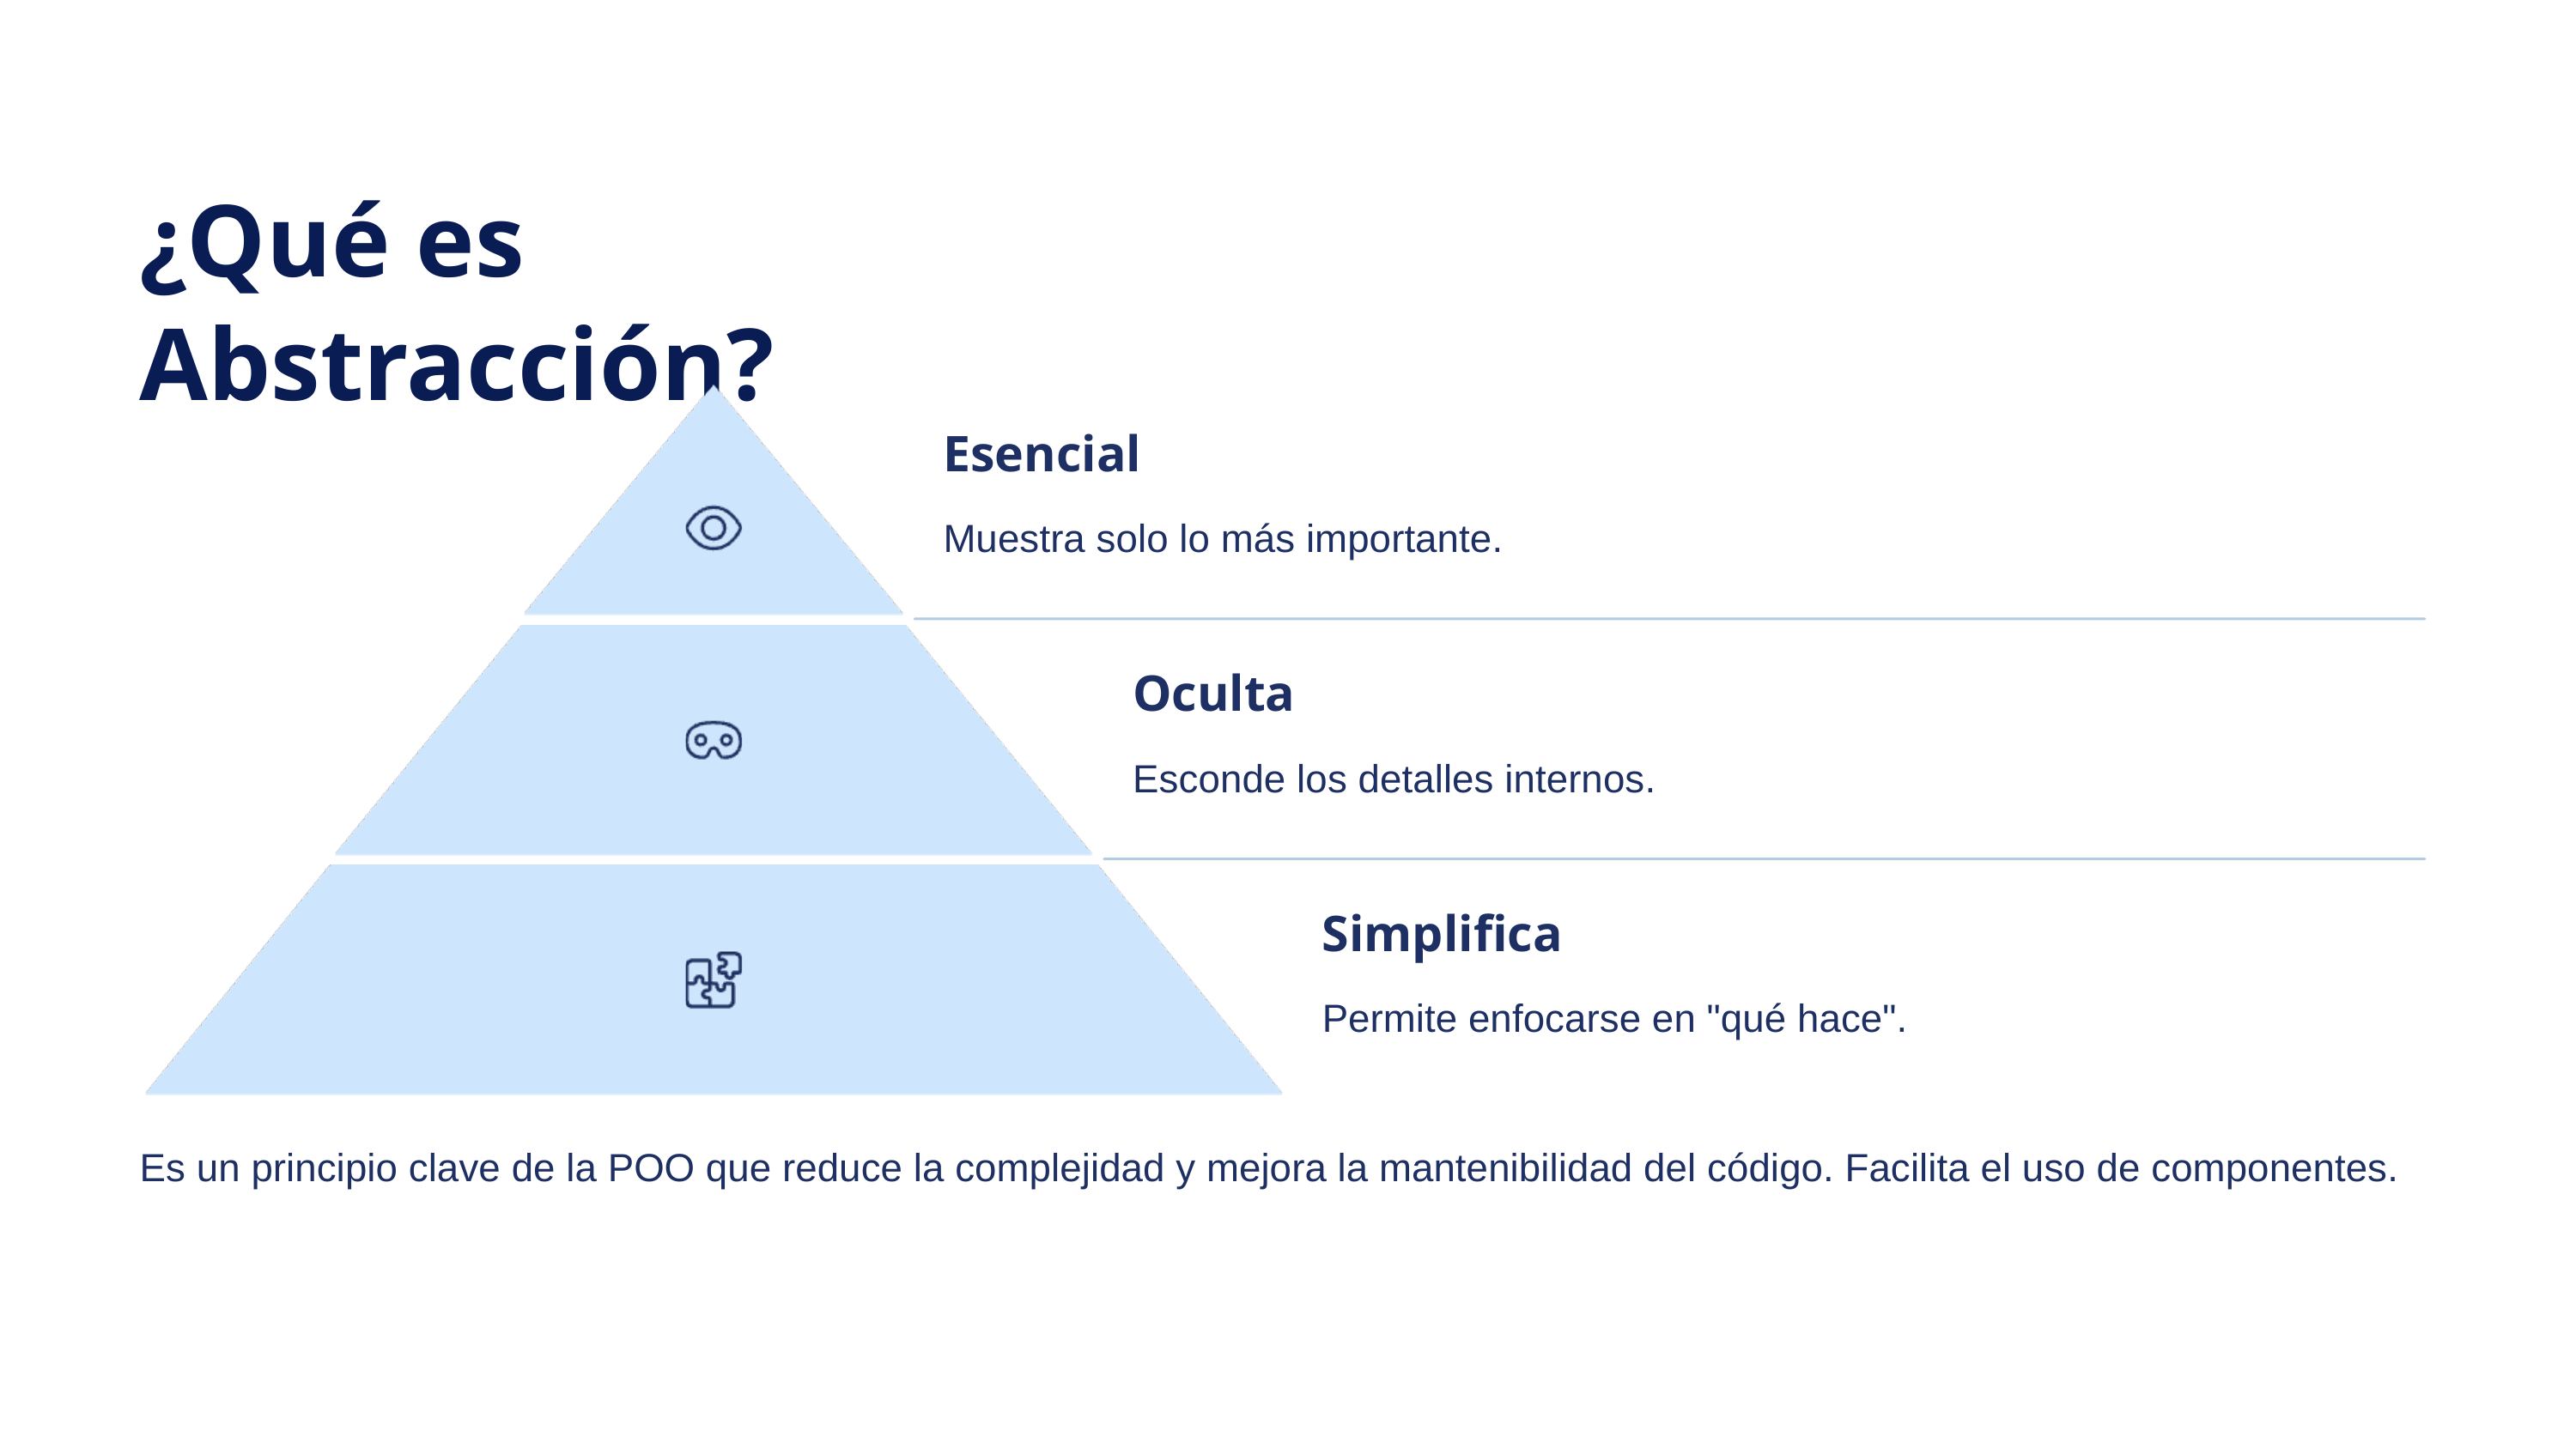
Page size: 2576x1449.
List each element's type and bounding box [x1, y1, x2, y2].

text_box [685, 705, 743, 776]
text_box [0, 0, 2576, 1449]
text_box [685, 944, 743, 1016]
text_box [334, 625, 1093, 856]
text_box [913, 617, 2427, 621]
text_box [1102, 857, 2427, 861]
text_box [685, 493, 743, 564]
text_box [145, 864, 1283, 1096]
text_box [524, 385, 904, 615]
